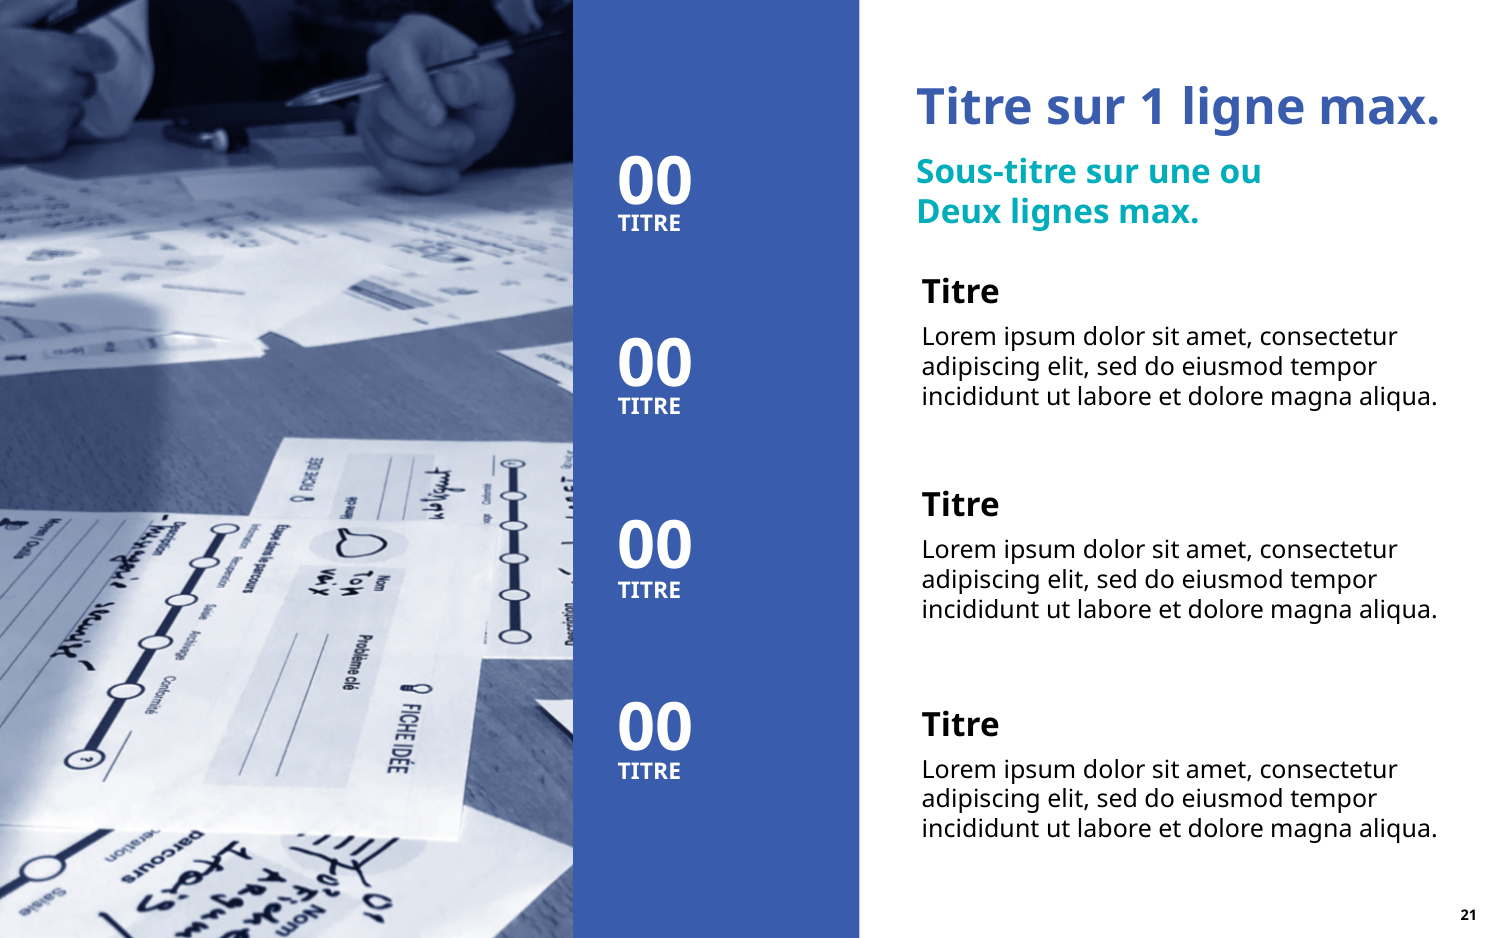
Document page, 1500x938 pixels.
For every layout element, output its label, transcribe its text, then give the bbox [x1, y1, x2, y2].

list TITRE [617, 575, 820, 647]
list TITRE [617, 391, 820, 463]
list Titre [921, 702, 1461, 753]
list 00 [617, 138, 820, 208]
title Titre sur 1 ligne max. [916, 76, 1461, 127]
list Titre [921, 270, 1461, 320]
list Lorem ipsum dolor sit amet, consectetur adipiscing elit, sed do eiusmod tempor incididunt ut labore et dolore magna aliqua. [921, 320, 1461, 457]
list Lorem ipsum dolor sit amet, consectetur adipiscing elit, sed do eiusmod tempor incididunt ut labore et dolore magna aliqua. [921, 753, 1461, 890]
list 00 [617, 320, 820, 391]
picture [0, 0, 574, 938]
list TITRE [617, 756, 820, 828]
list Lorem ipsum dolor sit amet, consectetur adipiscing elit, sed do eiusmod tempor incididunt ut labore et dolore magna aliqua. [921, 533, 1461, 671]
list Sous-titre sur une ou Deux lignes max. [916, 149, 1461, 233]
list 00 [617, 502, 820, 573]
list Titre [921, 483, 1461, 533]
list 00 [617, 684, 820, 756]
list TITRE [617, 208, 820, 280]
slide_number 21 [1460, 894, 1500, 937]
